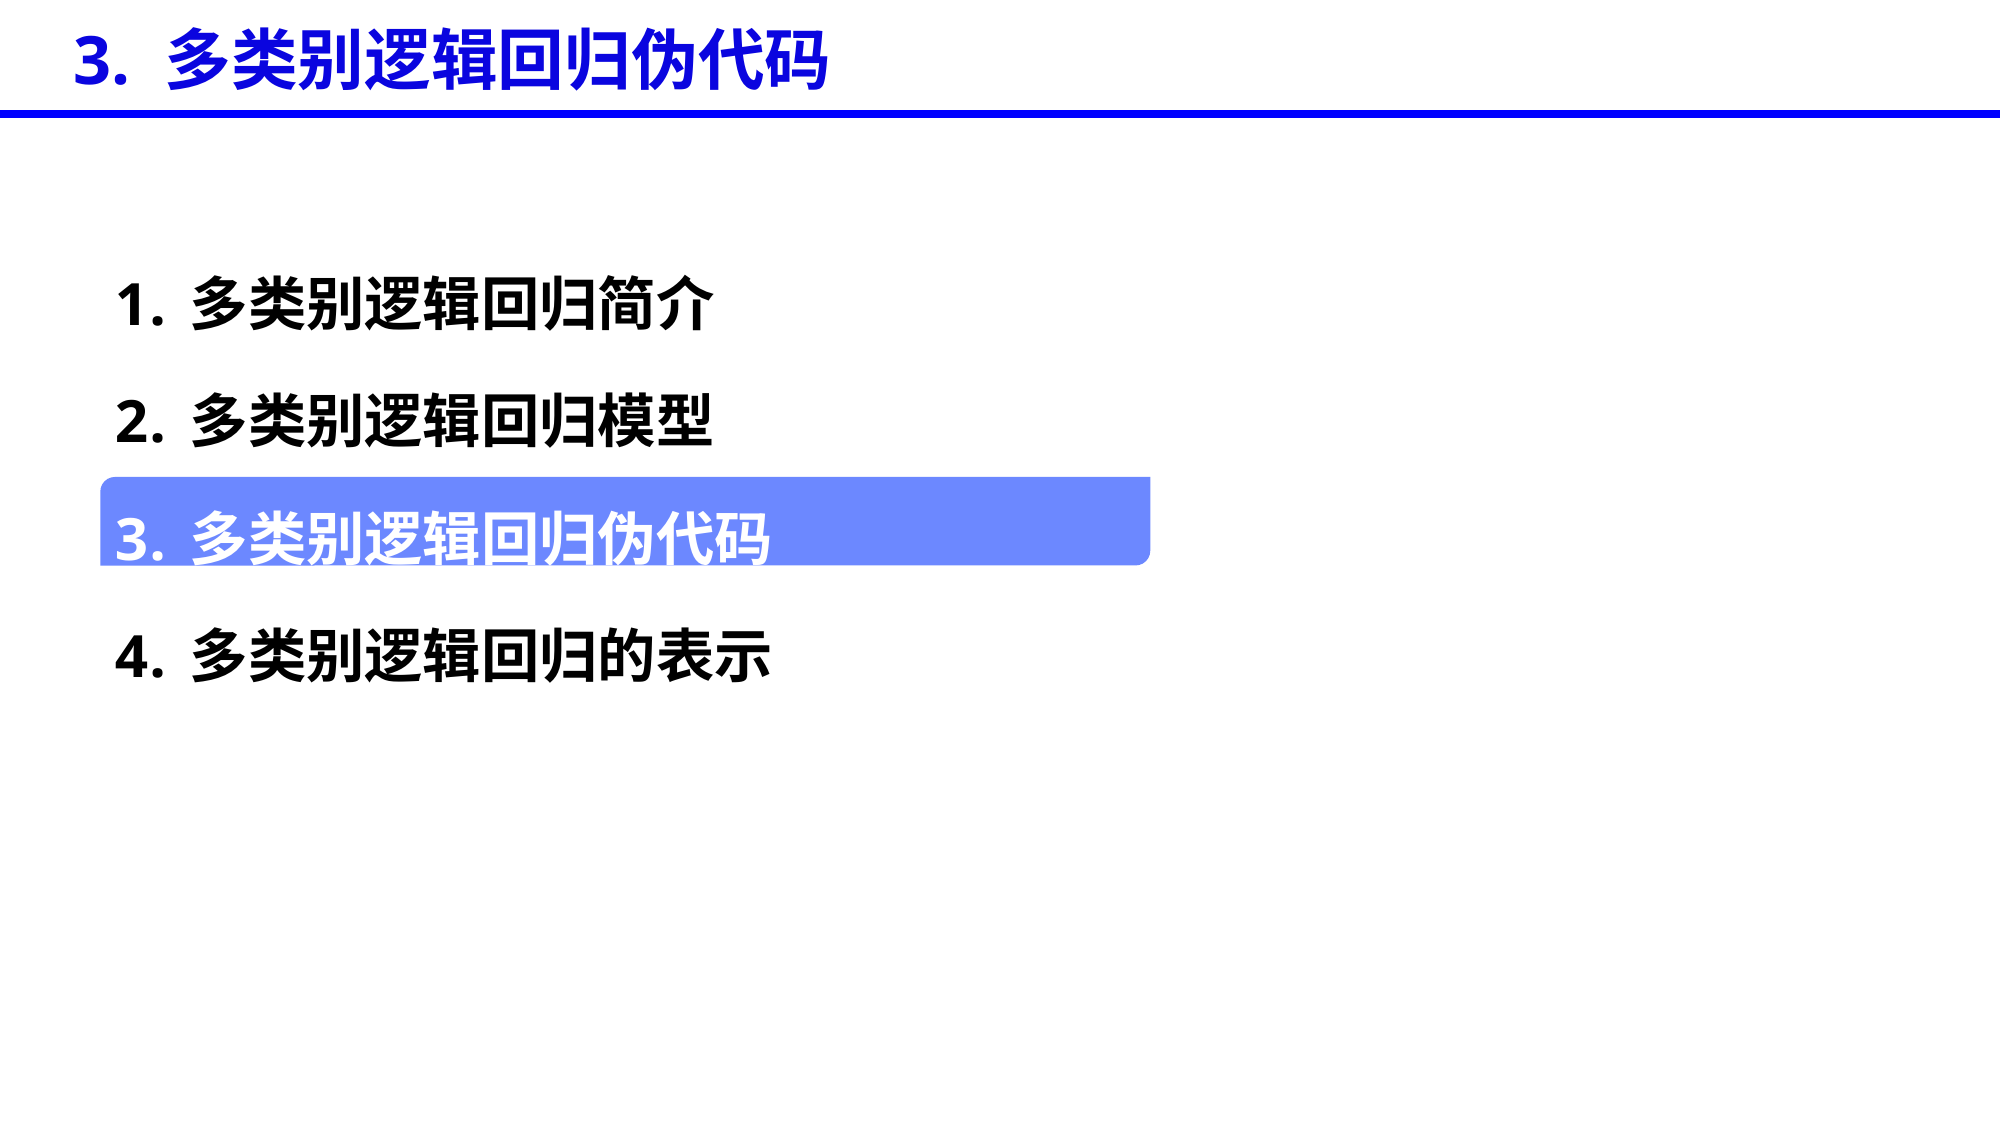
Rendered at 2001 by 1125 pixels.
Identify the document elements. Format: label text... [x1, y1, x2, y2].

text_box 多类别逻辑回归简介 多类别逻辑回归模型 多类别逻辑回归伪代码 多类别逻辑回归的表示 [100, 224, 1955, 697]
text_box 3. 多类别逻辑回归伪代码 [59, 10, 1308, 106]
